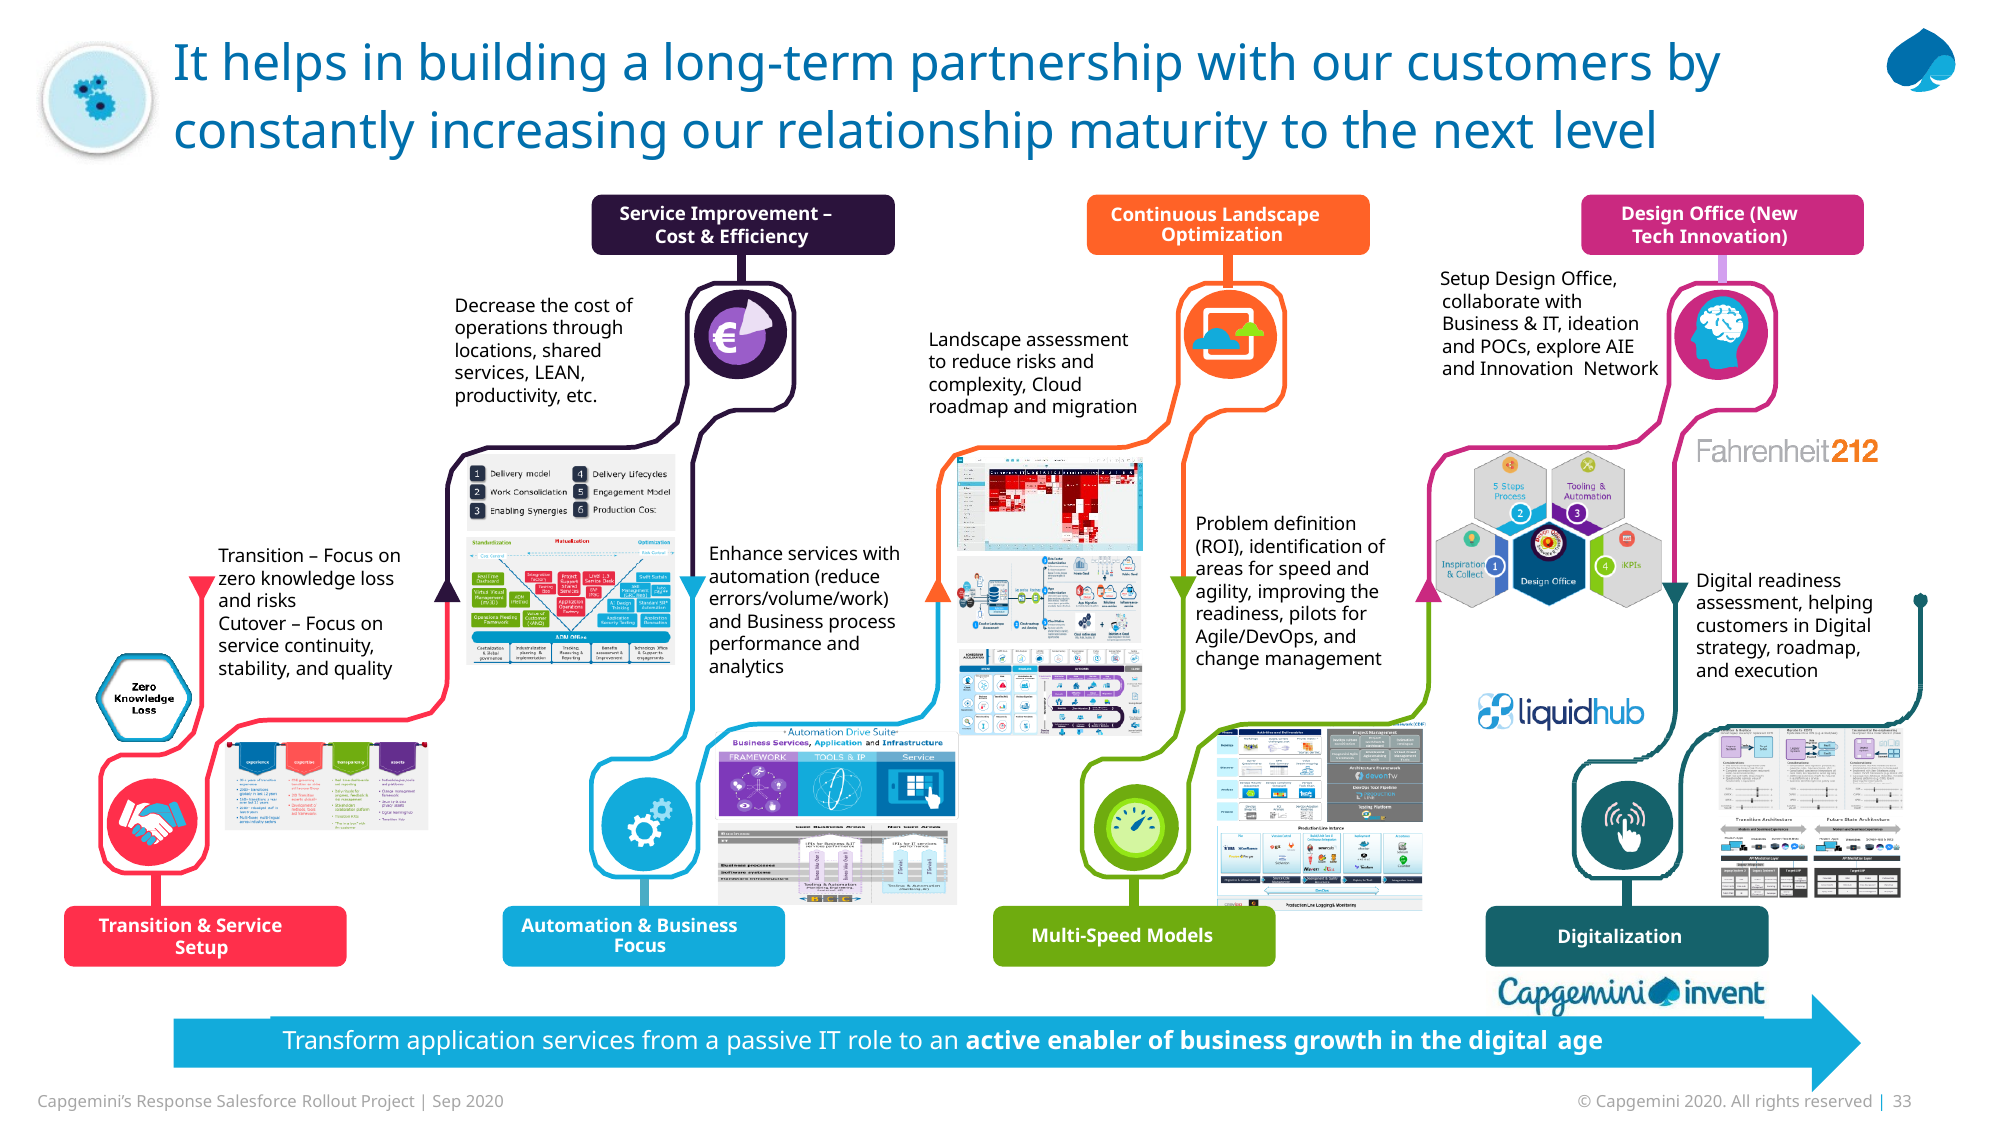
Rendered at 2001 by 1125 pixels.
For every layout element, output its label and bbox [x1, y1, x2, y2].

text_box [1581, 780, 1674, 870]
text_box [1471, 689, 1651, 733]
text_box [36, 41, 160, 165]
text_box [64, 875, 347, 967]
slide_number [1575, 1088, 1958, 1125]
text_box [95, 194, 1928, 967]
text_box [1697, 431, 1878, 465]
text_box [1694, 566, 1891, 682]
text_box [173, 971, 1861, 1088]
title [171, 19, 1849, 210]
footer [35, 1088, 548, 1125]
text_box [452, 291, 651, 406]
text_box [224, 742, 429, 831]
text_box [926, 325, 1153, 418]
text_box [1718, 816, 1903, 898]
